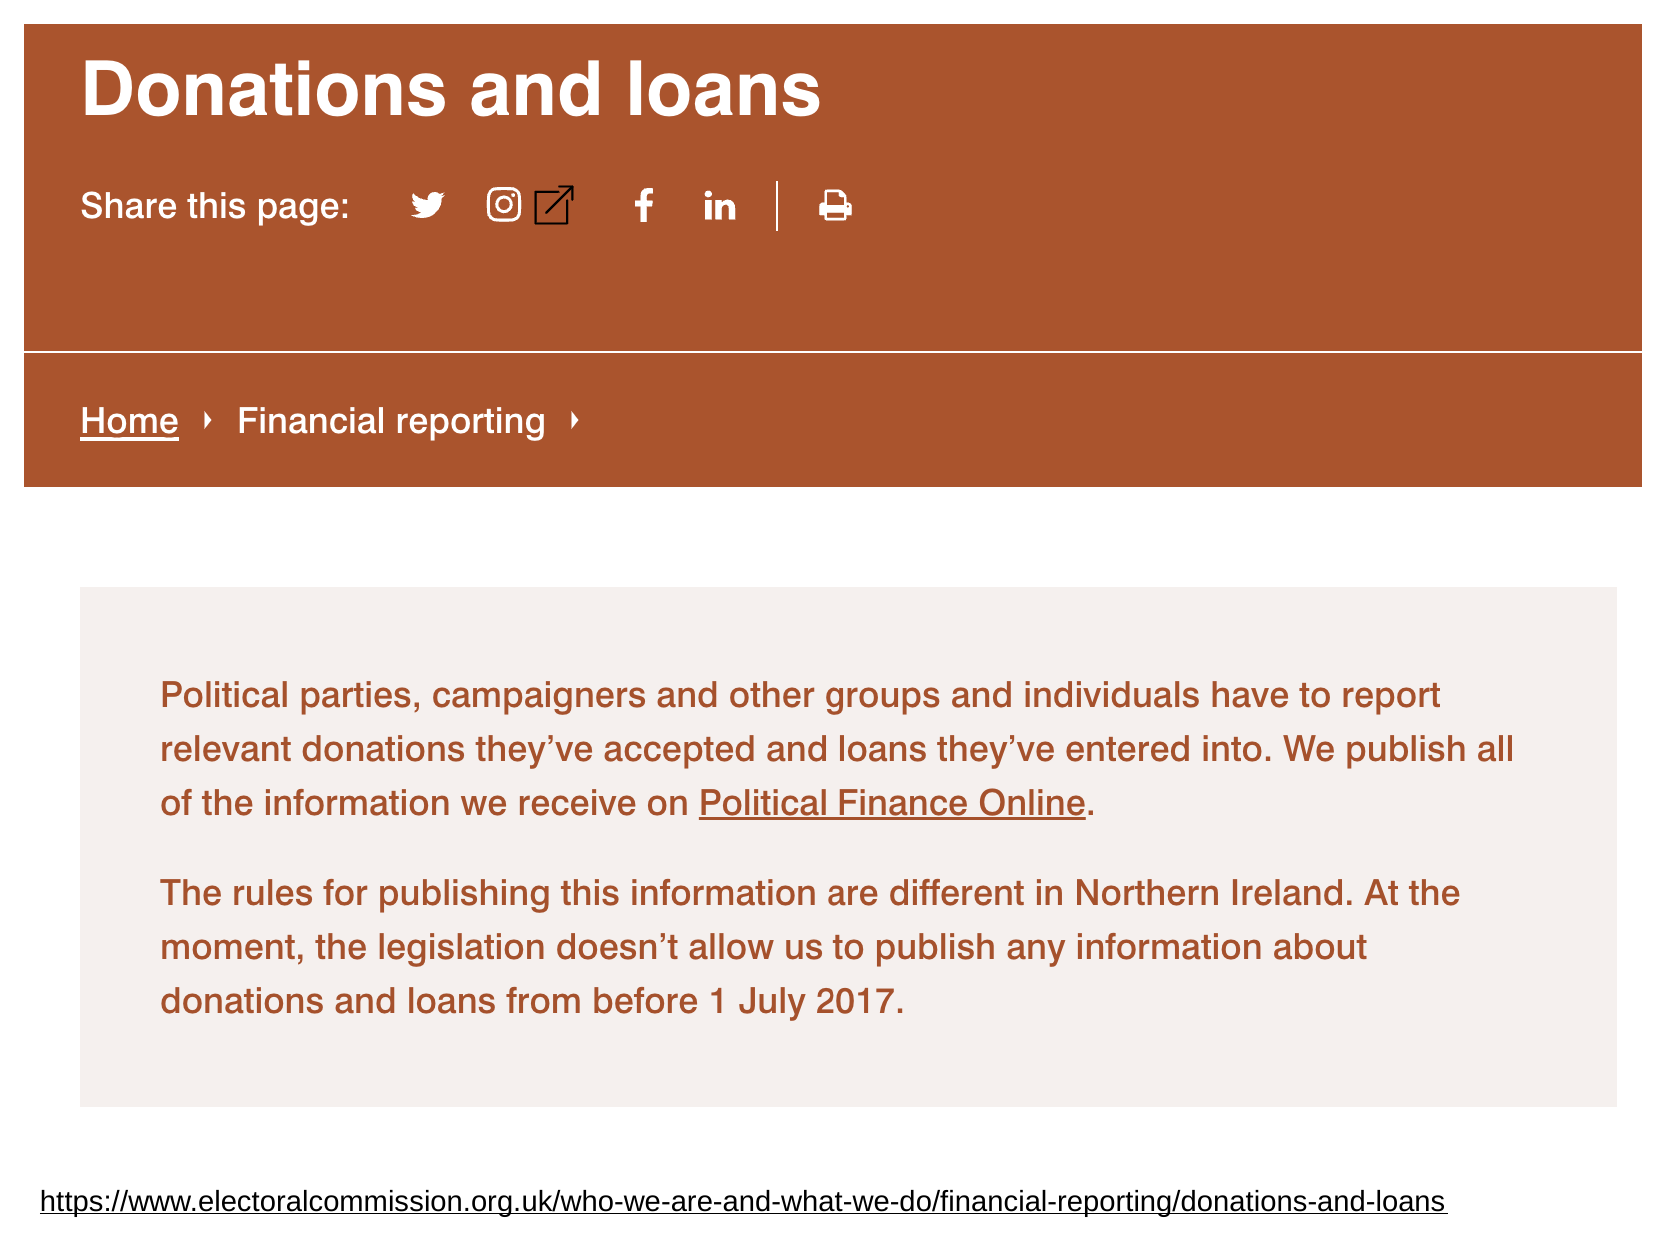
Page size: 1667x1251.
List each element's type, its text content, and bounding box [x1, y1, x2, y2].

picture [24, 24, 1642, 1131]
text_box https://www.electoralcommission.org.uk/who-we-are-and-what-we-do/financial-reporting/donations-and-loans [24, 1166, 1642, 1232]
